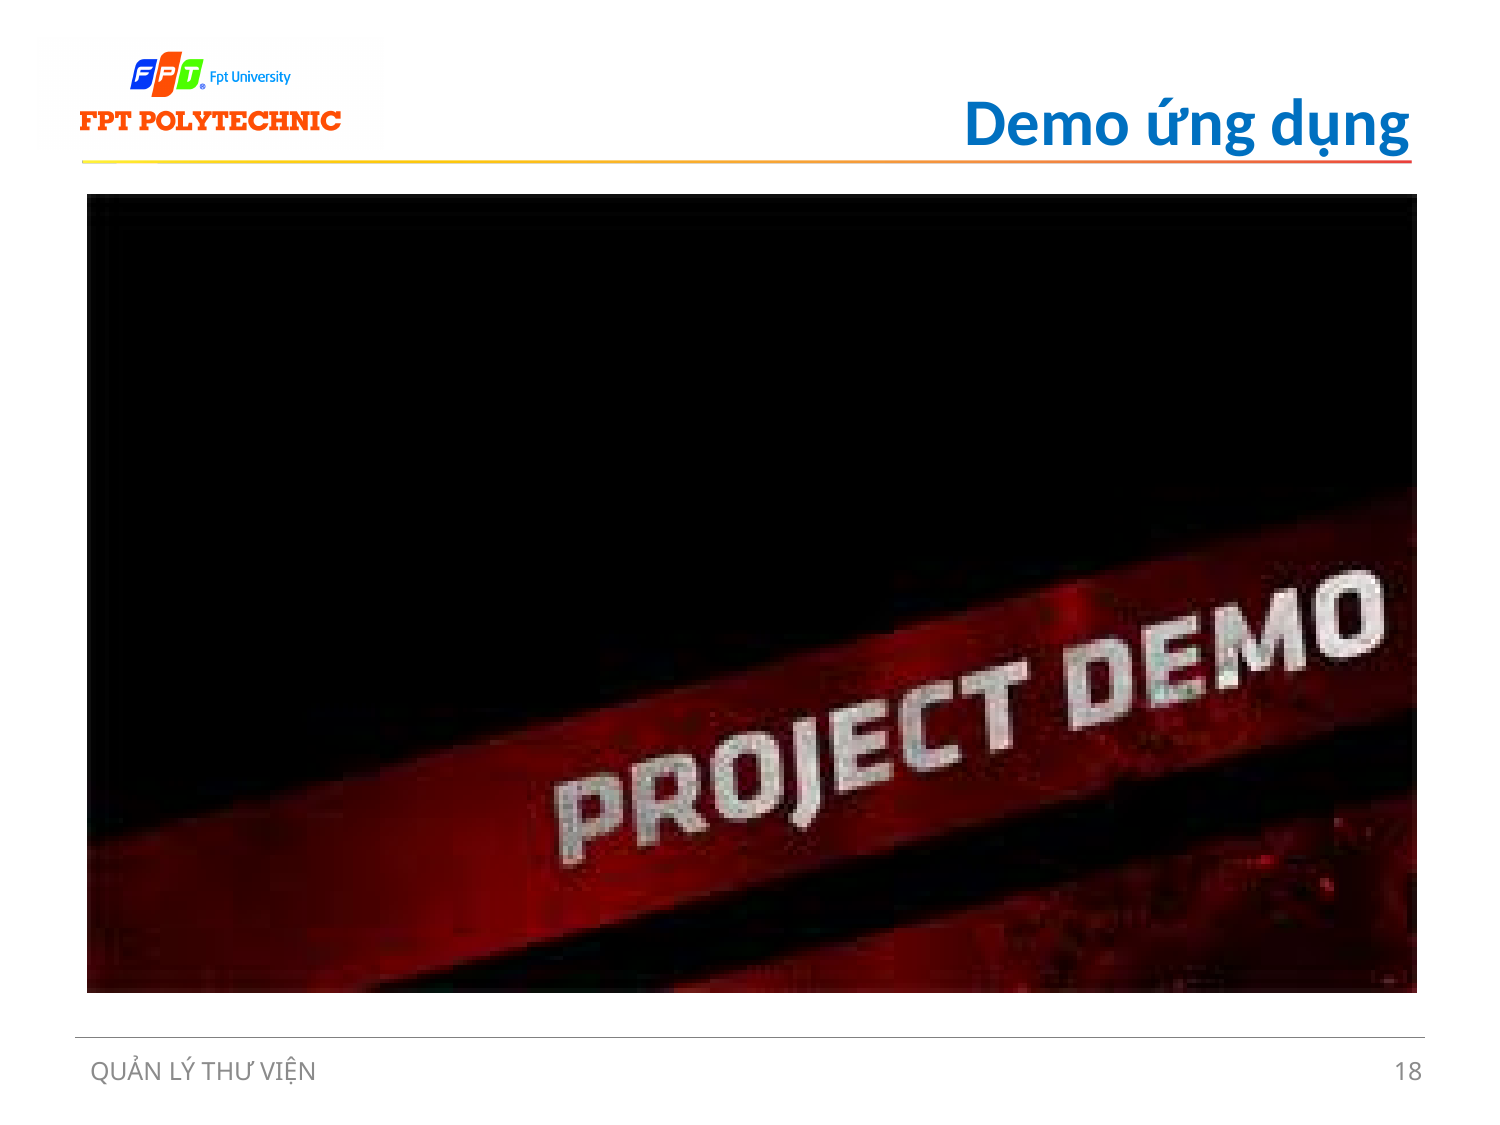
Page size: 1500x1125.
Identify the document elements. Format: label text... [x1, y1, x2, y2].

title Demo ứng dụng [74, 24, 1426, 213]
slide_number 18 [1087, 1042, 1438, 1103]
footer QUẢN LÝ THƯ VIỆN [75, 1040, 1075, 1100]
picture [0, 0, 1500, 993]
